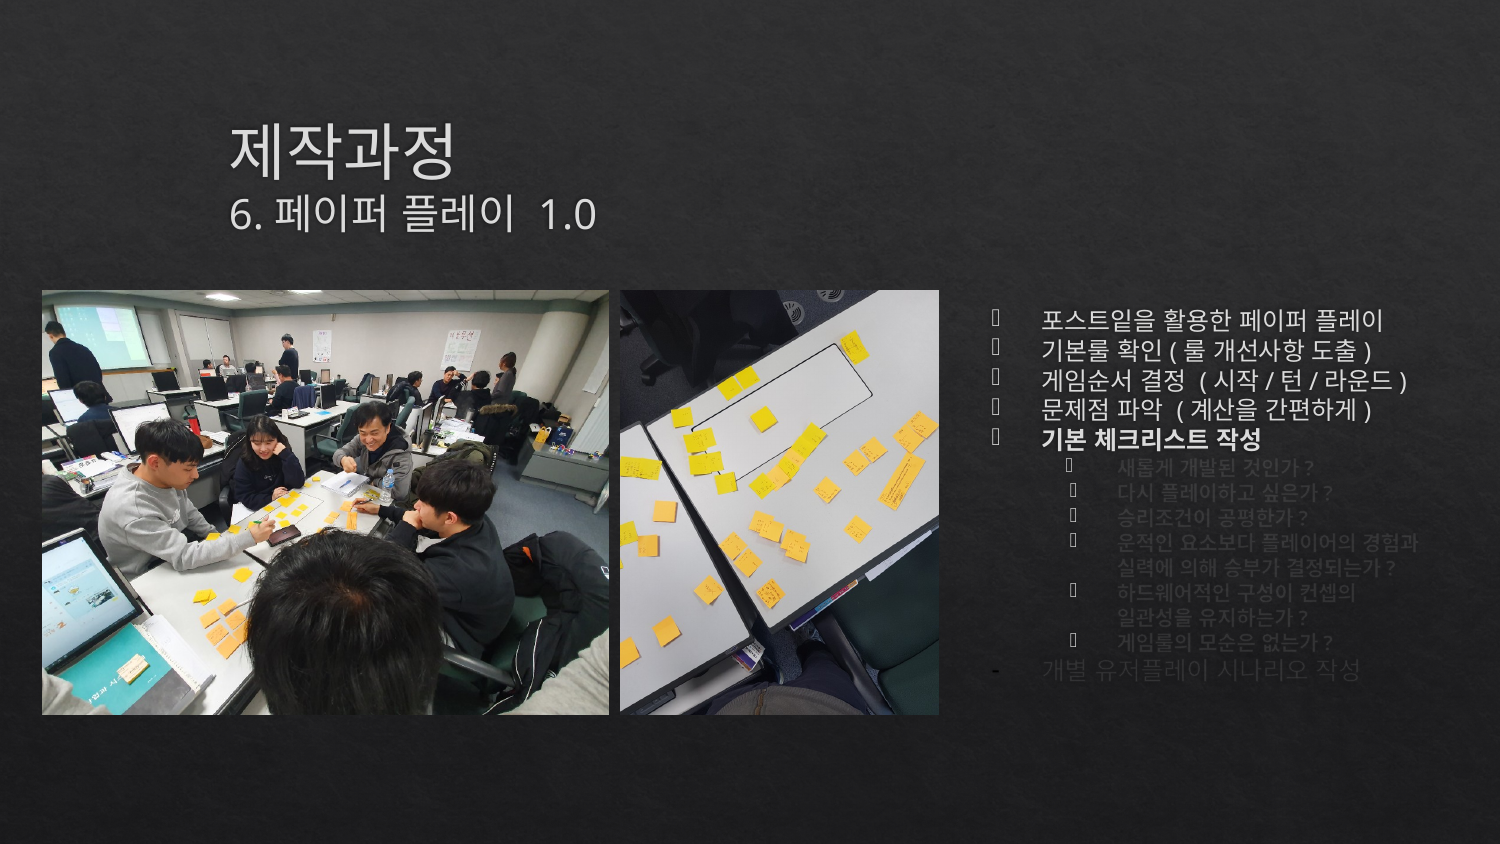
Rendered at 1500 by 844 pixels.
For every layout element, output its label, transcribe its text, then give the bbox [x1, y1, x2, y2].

list 포스트잍을 활용한 페이퍼 플레이 기본룰 확인(룰 개선사항 도출) 게임순서 결정 (시작/턴/라운드) 문제점 파악 (계산을 간편하게) 기본 체크리스트 작성 새롭게 개발된 것인가? 다시 플레이하고 싶은가? 승리조건이 공평한가? 운적인 요소보다 플레이어의 경험과 실력에 의해 승부가 결정되는가? 하드웨어적인 구성이 컨셉의 일관성을 유지하는가? 게임룰의 모순은 없는가? 개별 유저플레이 시나리오 작성 [951, 290, 1438, 801]
picture [620, 289, 940, 715]
picture [42, 289, 609, 715]
title 제작과정 6.페이퍼 플레이 1.0 [213, 98, 1368, 263]
